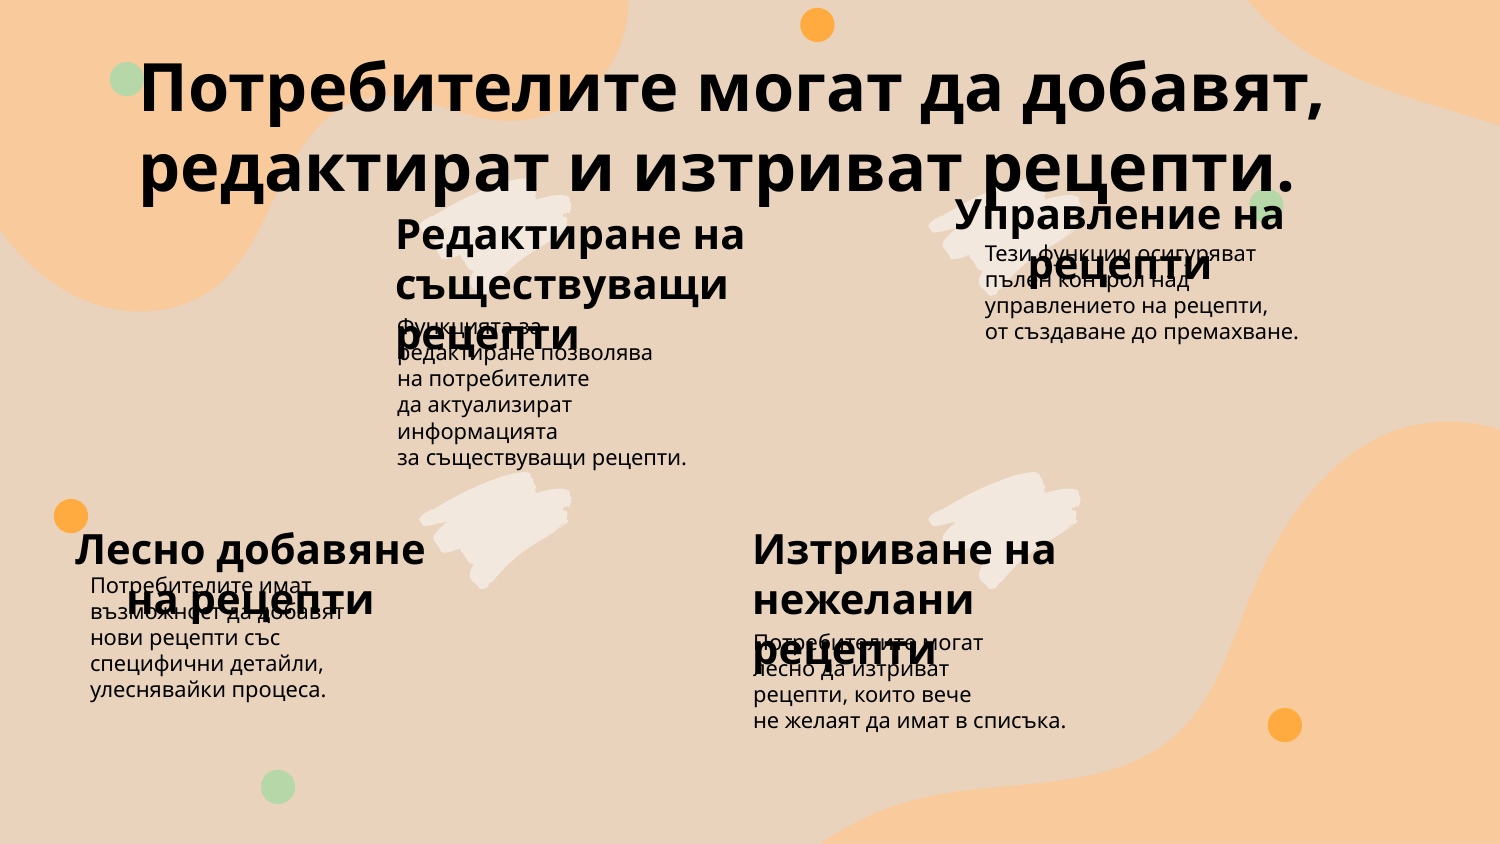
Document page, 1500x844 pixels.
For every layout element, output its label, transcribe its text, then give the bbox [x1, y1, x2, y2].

title Изтриване на нежелани рецепти [737, 507, 1180, 605]
subtitle Потребителите могат лесно да изтриват рецепти, които вече не желаят да имат в списъка. [715, 613, 1158, 693]
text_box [271, 154, 296, 167]
title Лесно добавяне на рецепти [40, 507, 461, 605]
subtitle Потребителите имат възможност да добавят нови рецепти със специфични детайли, улеснявайки процеса. [0, 556, 403, 703]
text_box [184, 154, 216, 191]
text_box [221, 155, 263, 204]
subtitle Функцията за редактиране позволява на потребителите да актуализират информацията за съществуващи рецепти. [359, 297, 769, 439]
title Потребителите могат да добавят, редактират и изтриват рецепти. [123, 30, 1416, 125]
title Редактиране на съществуващи рецепти [380, 192, 823, 281]
subtitle Тези функции осигуряват пълен контрол над управлението на рецепти, от създаване до премахване. [947, 224, 1390, 353]
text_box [144, 154, 177, 206]
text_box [267, 169, 289, 191]
title Управление на рецепти [898, 173, 1342, 271]
